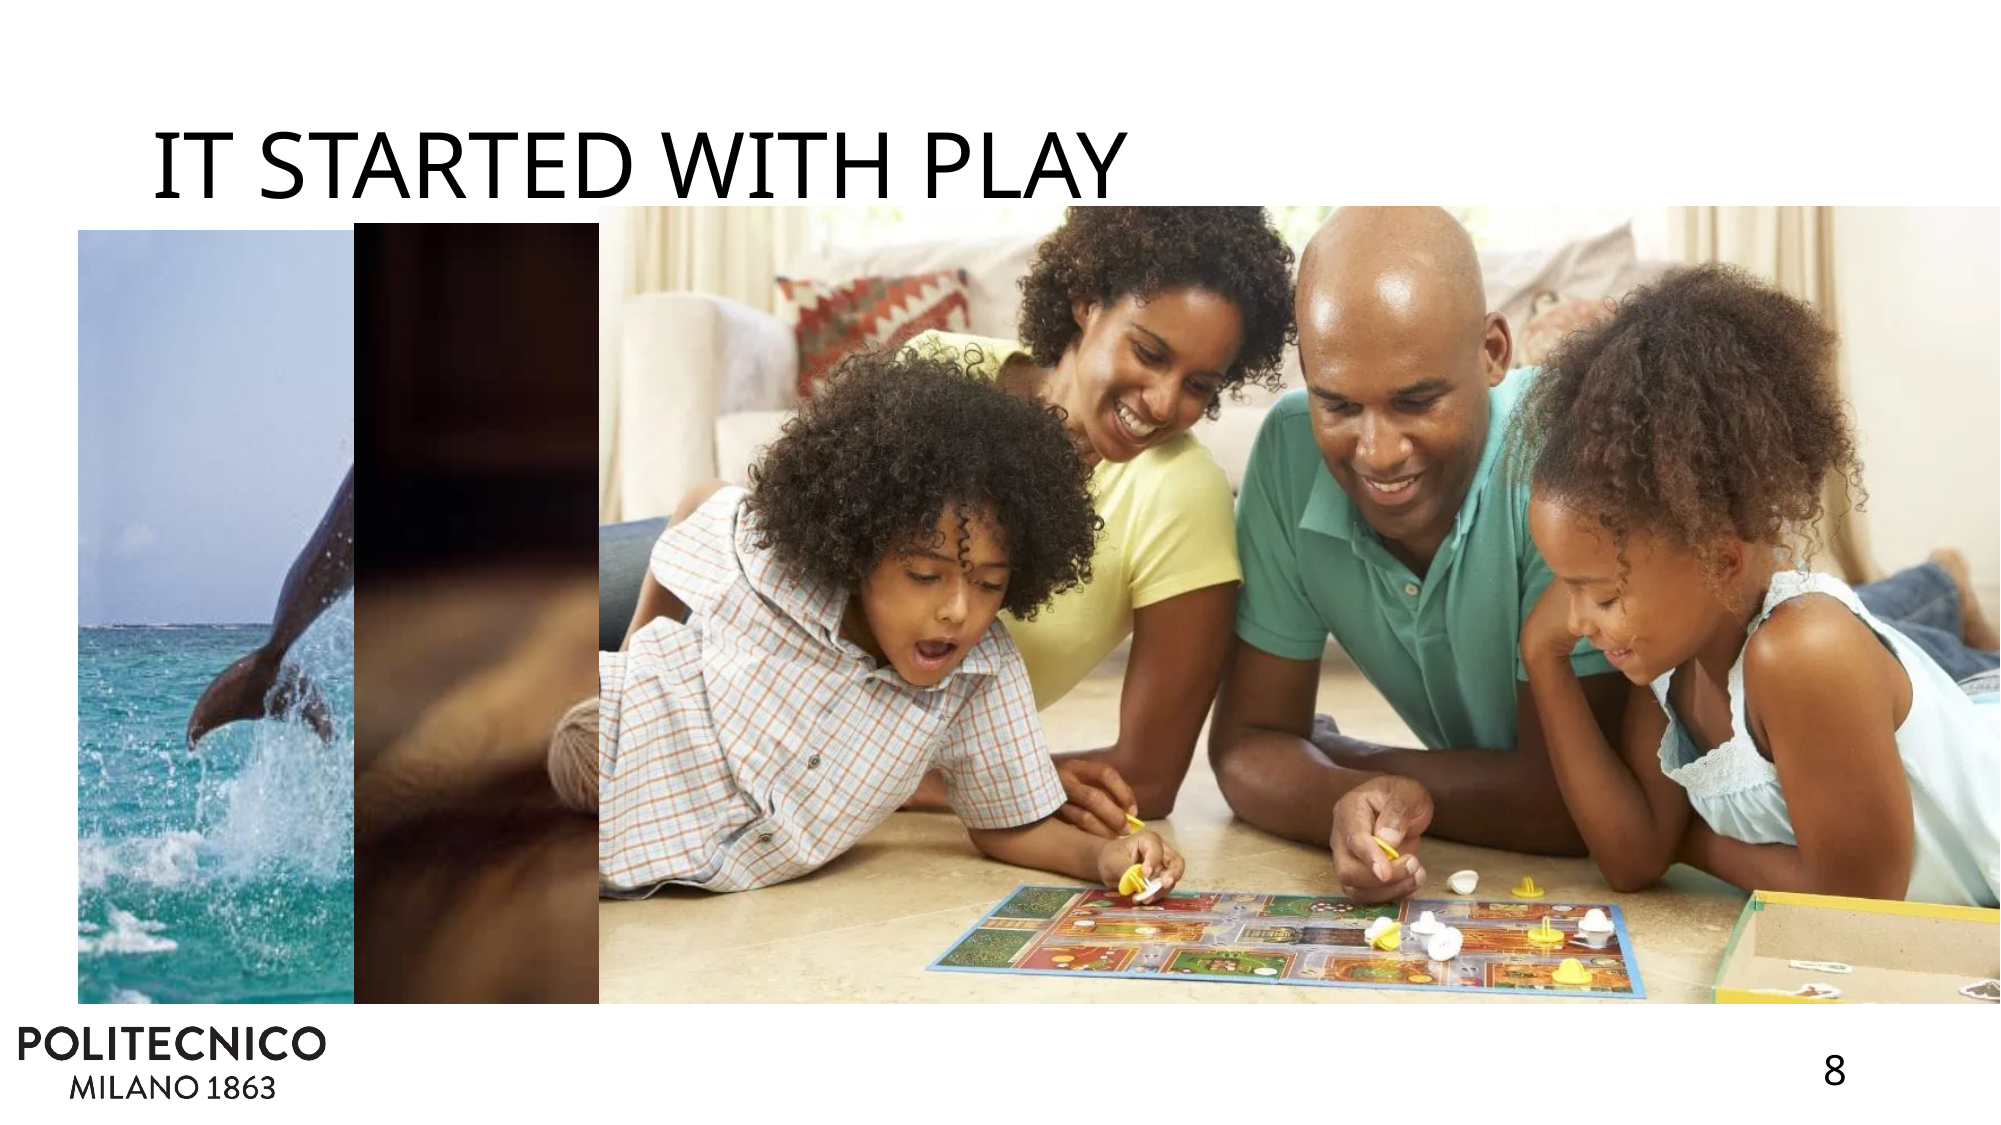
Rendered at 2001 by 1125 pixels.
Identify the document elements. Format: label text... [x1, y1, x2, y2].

title IT STARTED WITH PLAY [137, 59, 1863, 230]
picture [18, 1012, 327, 1099]
picture [77, 206, 2000, 1004]
slide_number 2 [1412, 1042, 1863, 1103]
